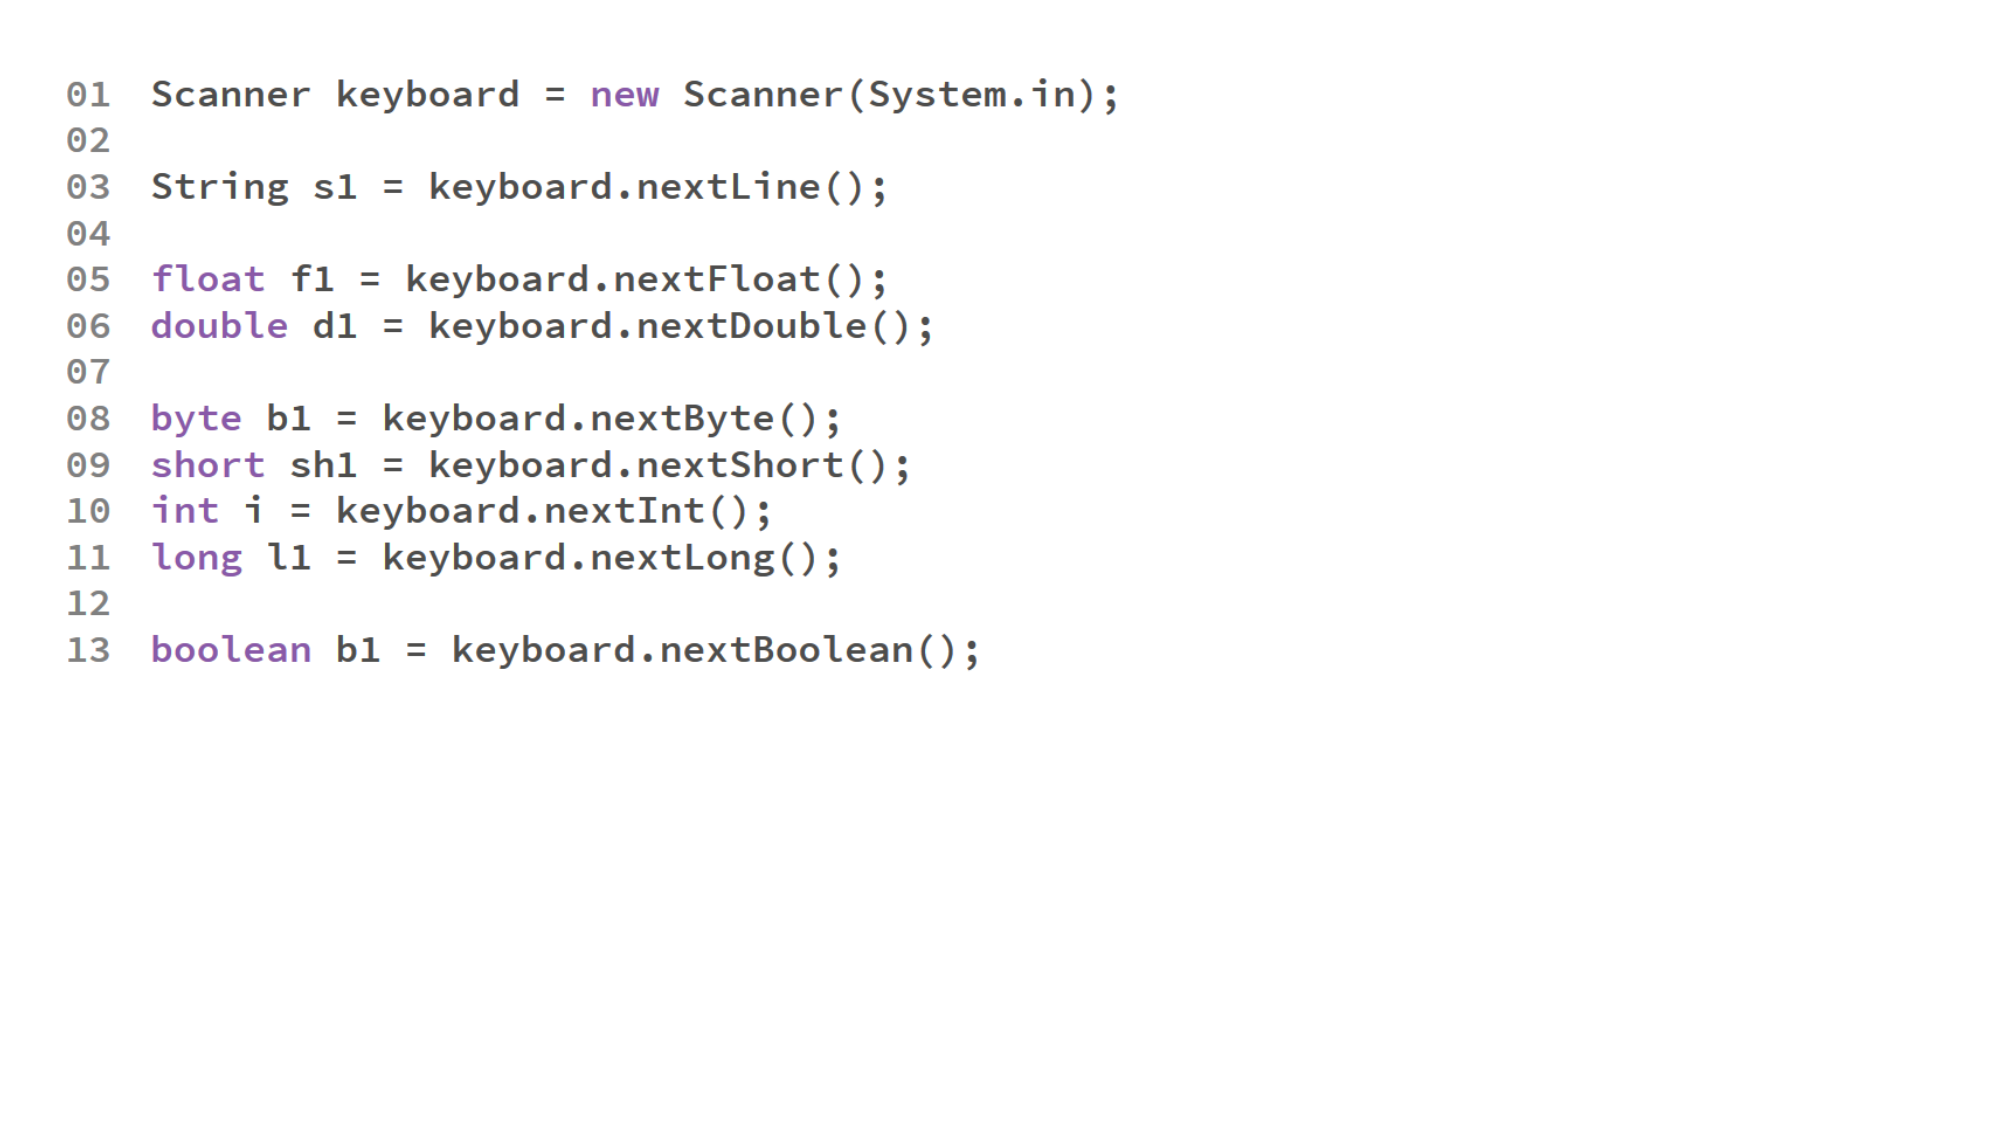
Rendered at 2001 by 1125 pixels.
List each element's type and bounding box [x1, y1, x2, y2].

picture [0, 2, 1763, 763]
